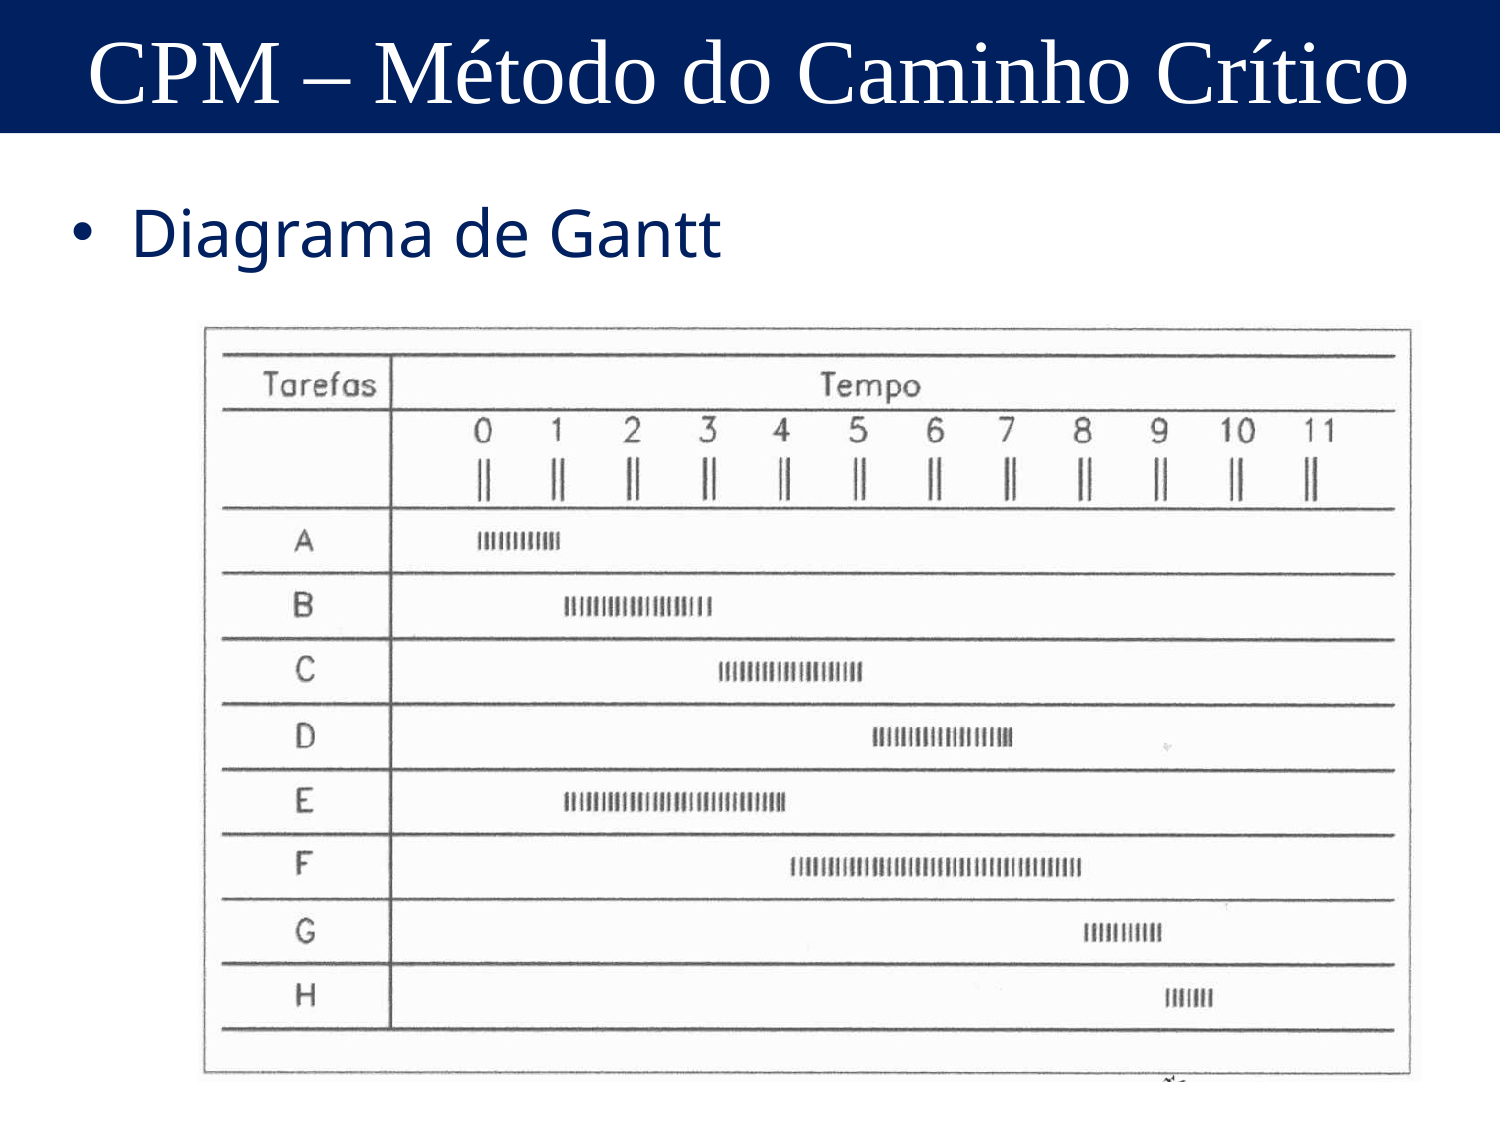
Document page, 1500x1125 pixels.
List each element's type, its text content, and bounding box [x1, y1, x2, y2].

picture [198, 320, 1422, 1082]
title Diagrama de Gantt [42, 135, 1174, 325]
text_box CPM – Método do Caminho Crítico [0, 0, 1500, 134]
